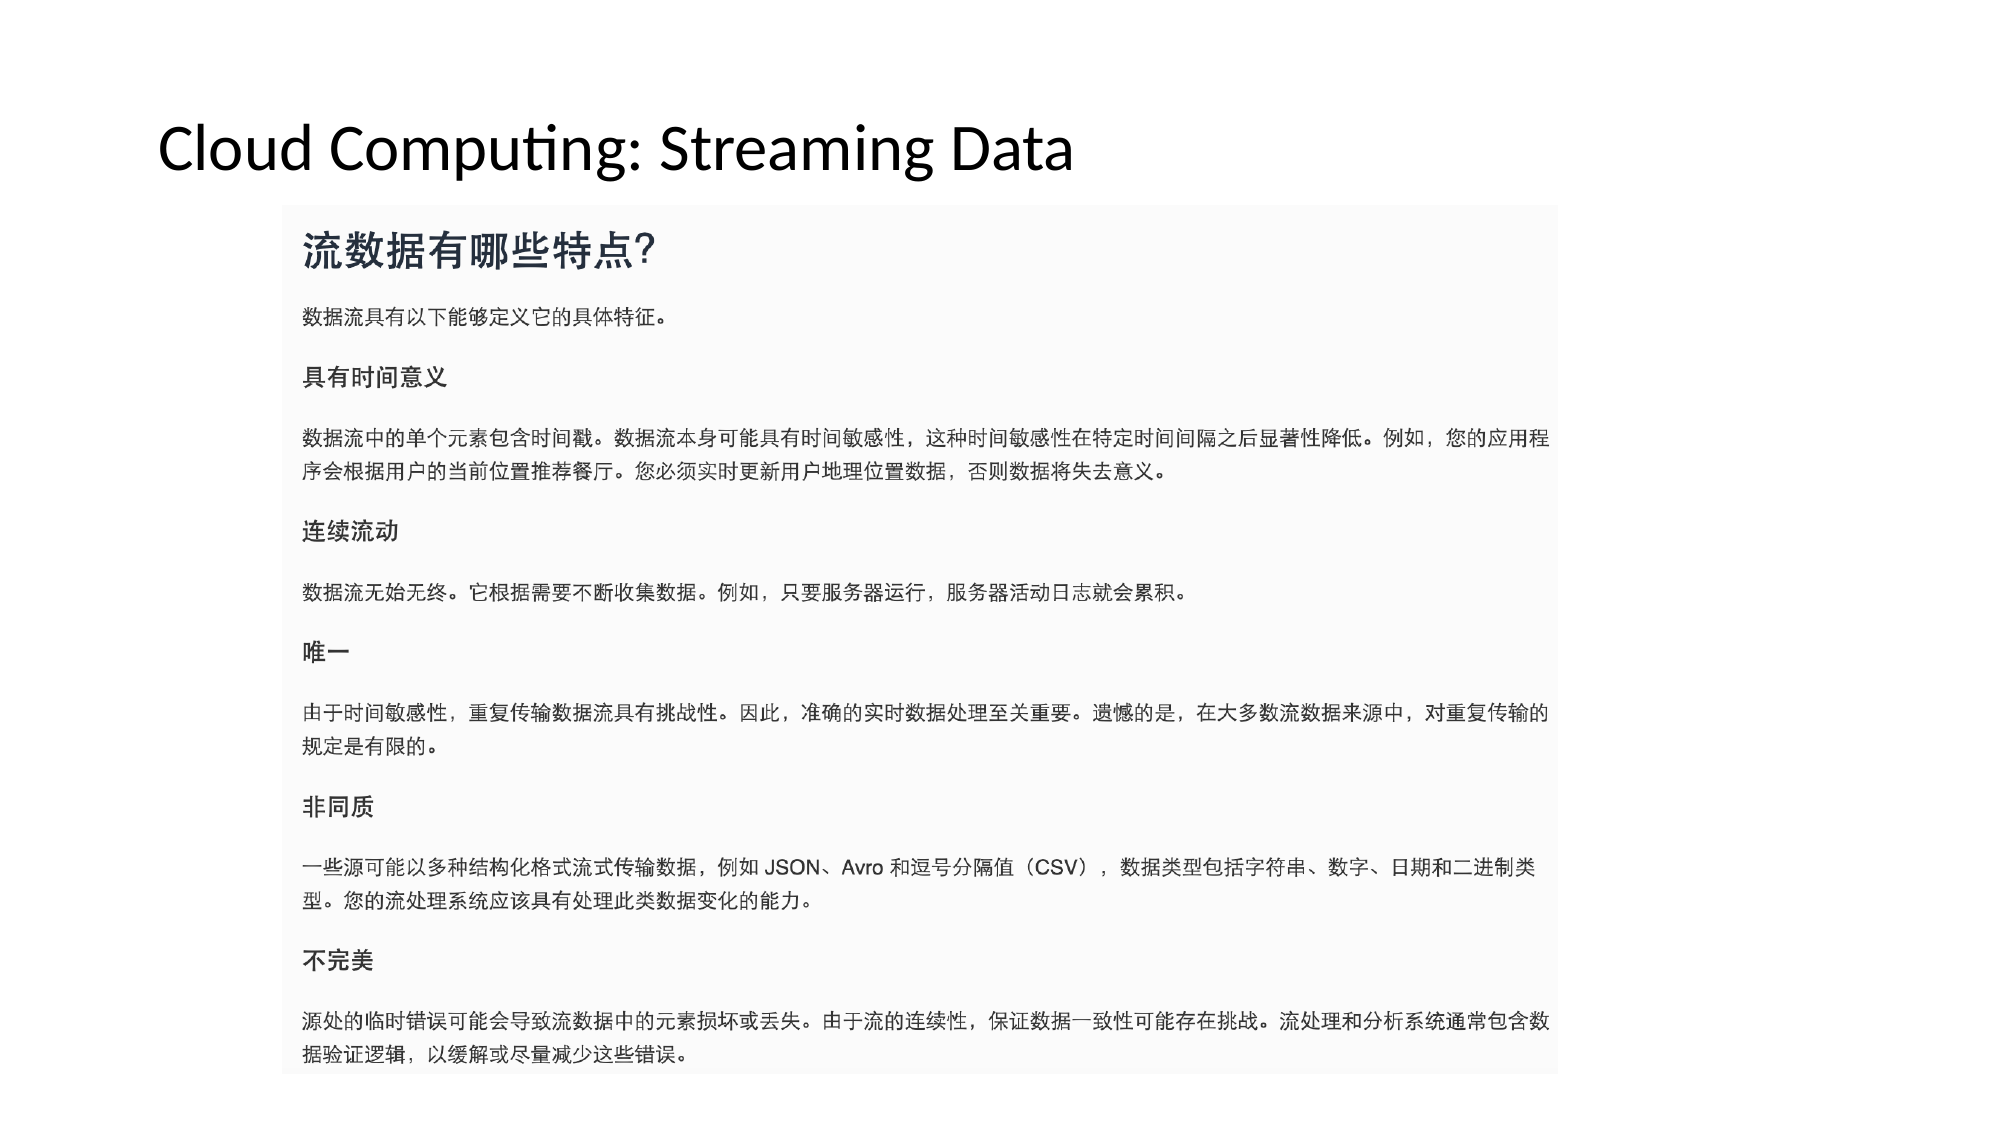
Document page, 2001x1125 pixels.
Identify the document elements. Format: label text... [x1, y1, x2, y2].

text_box Cloud Computing: Streaming Data [143, 96, 1467, 192]
picture [282, 205, 1558, 1074]
